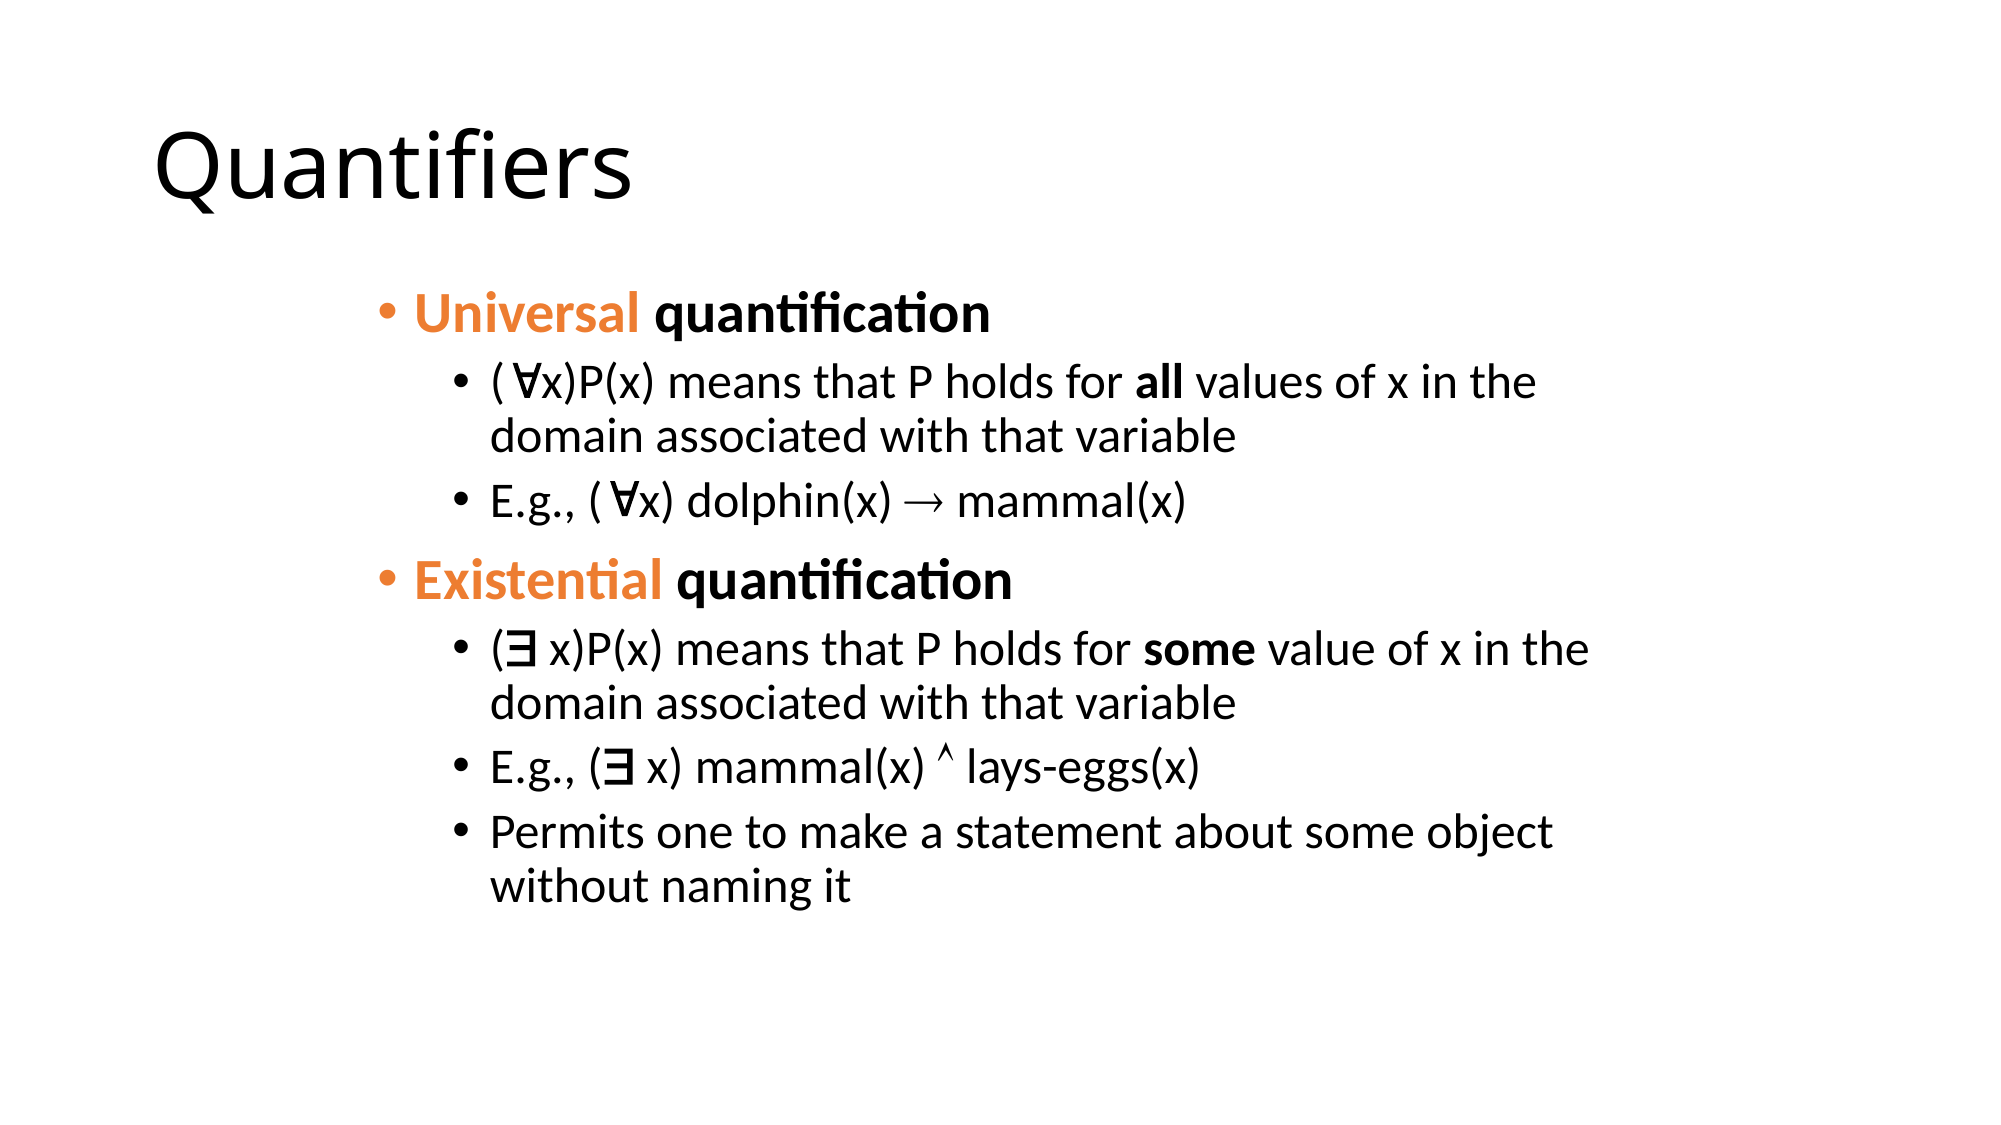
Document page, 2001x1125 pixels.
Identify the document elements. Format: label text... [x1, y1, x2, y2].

list Universal quantification (x)P(x) means that P holds for all values of x in the domain associated with that variable E.g., (x) dolphin(x)  mammal(x) Existential quantification ( x)P(x) means that P holds for some value of x in the domain associated with that variable E.g., ( x) mammal(x)  lays-eggs(x) Permits one to make a statement about some object without naming it [362, 275, 1638, 950]
title Quantifiers [137, 59, 1863, 278]
